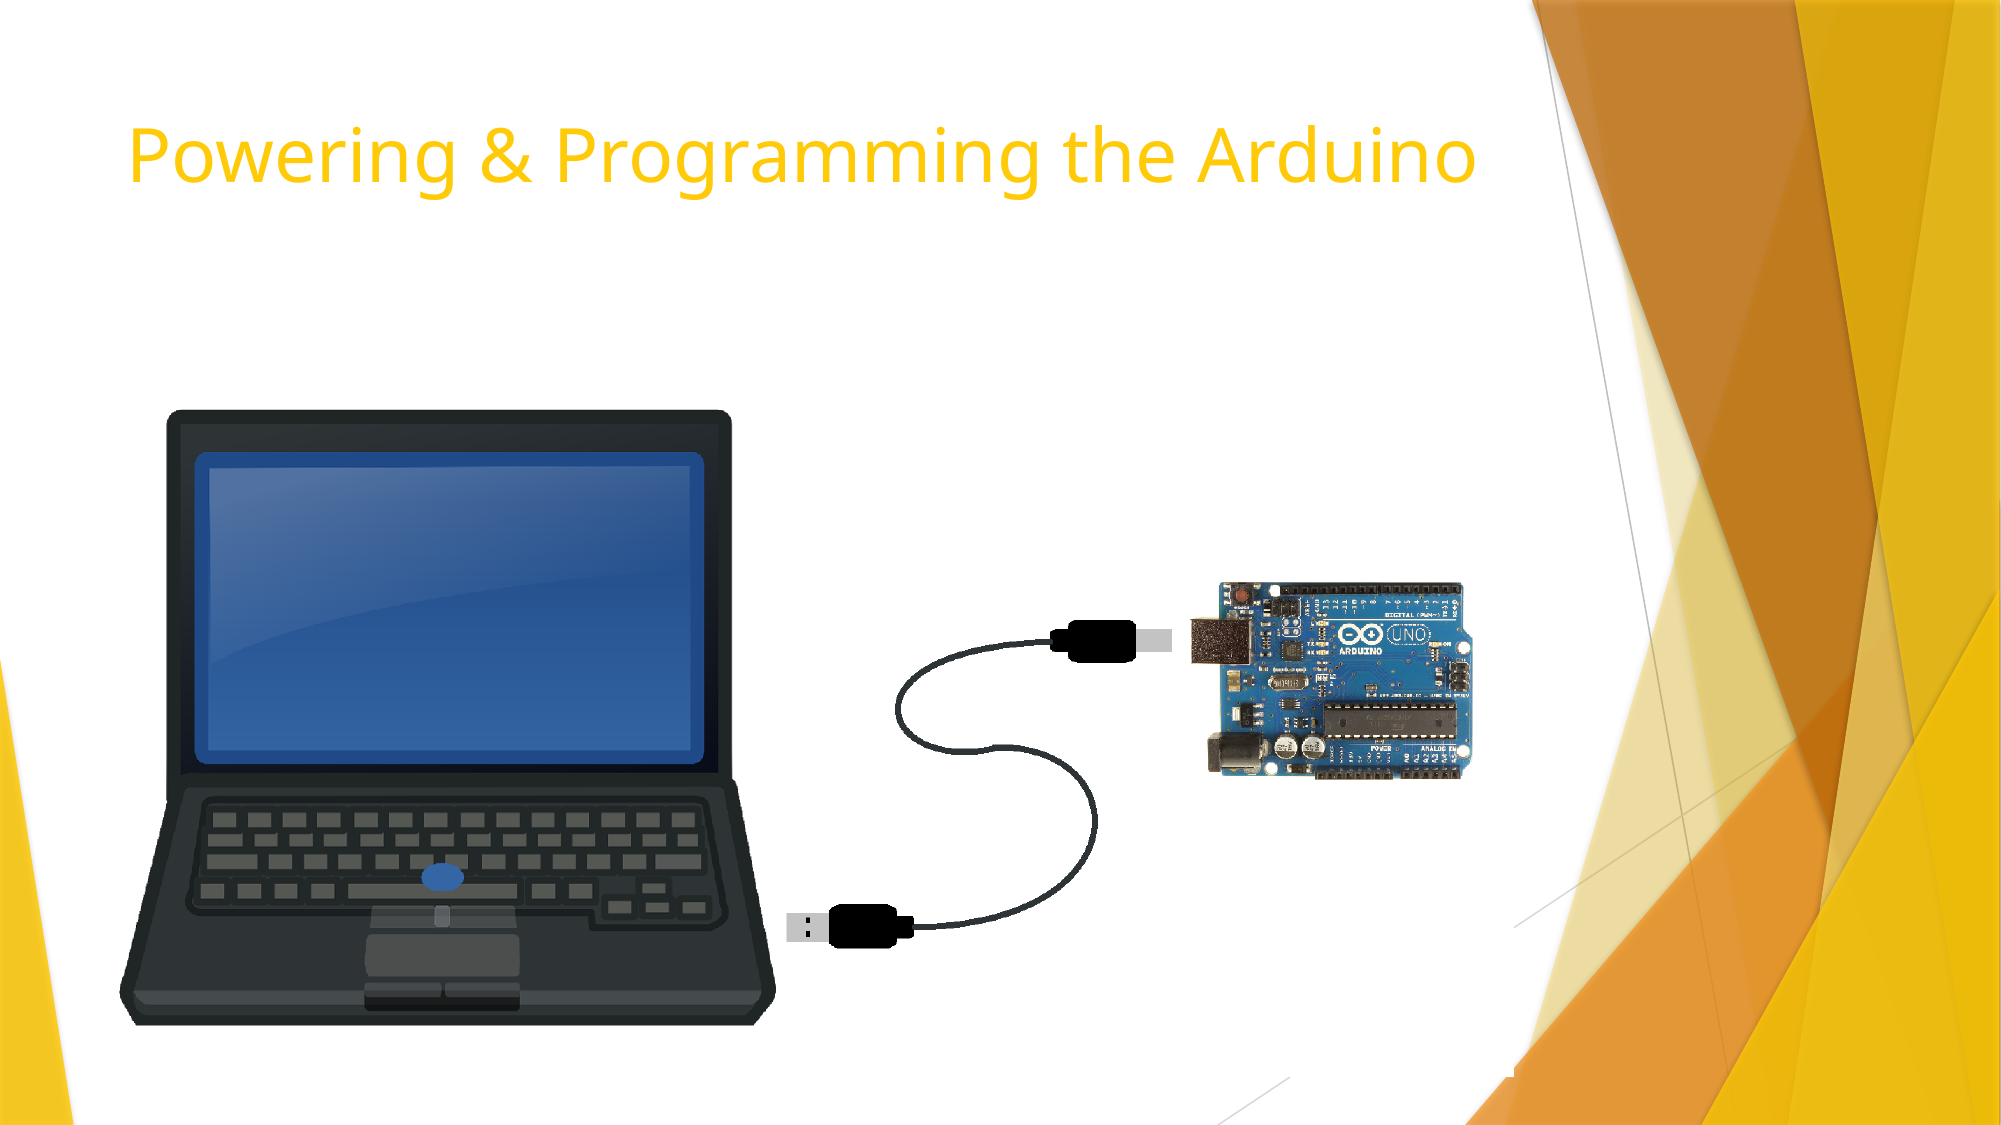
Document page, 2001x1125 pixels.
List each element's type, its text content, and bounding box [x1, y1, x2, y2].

title Powering & Programming the Arduino [111, 99, 1522, 255]
picture [110, 385, 1515, 1077]
